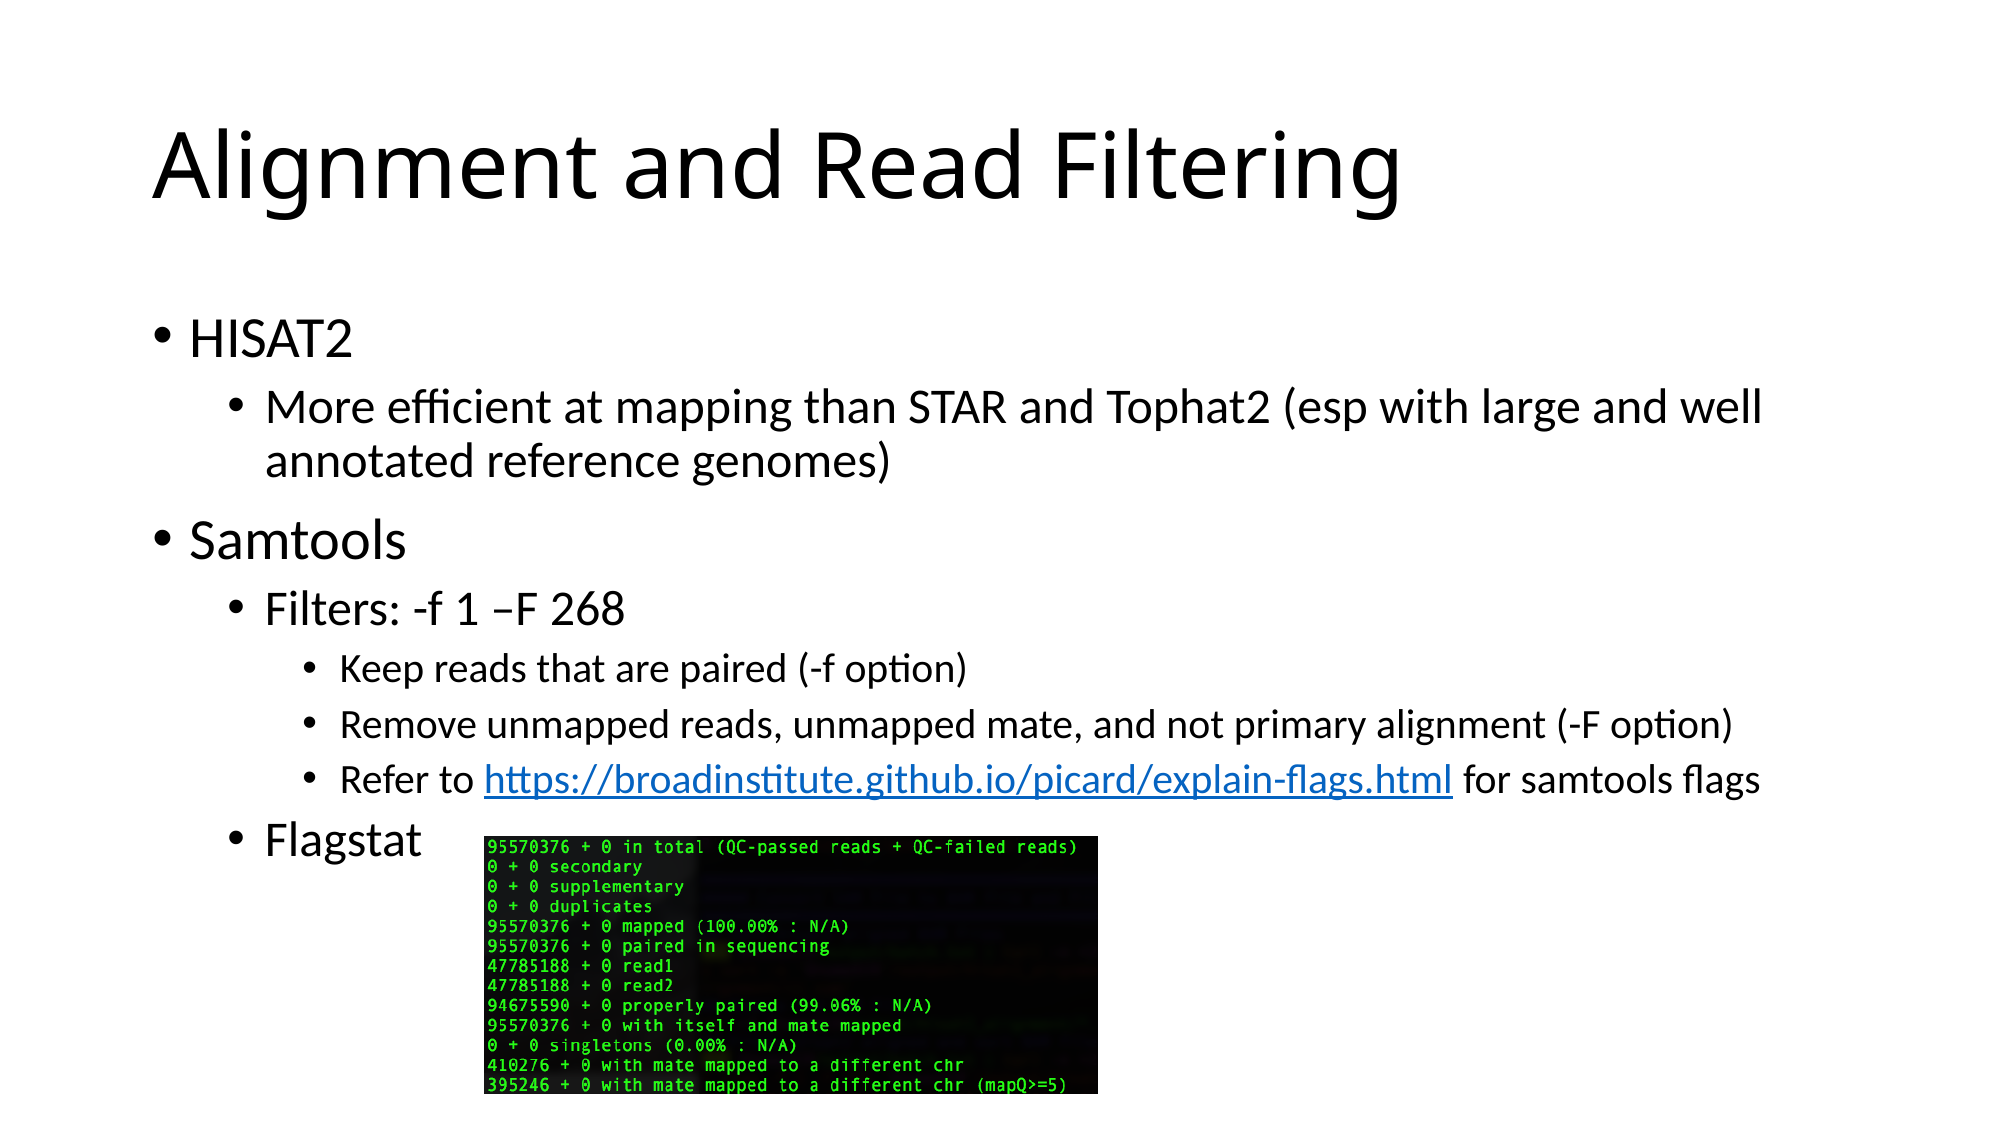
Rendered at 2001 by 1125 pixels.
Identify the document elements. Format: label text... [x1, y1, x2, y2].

title Alignment and Read Filtering [137, 59, 1863, 278]
list HISAT2 More efficient at mapping than STAR and Tophat2 (esp with large and well annotated reference genomes) Samtools Filters: -f 1 –F 268 Keep reads that are paired (-f option) Remove unmapped reads, unmapped mate, and not primary alignment (-F option) Refer to https://broadinstitute.github.io/picard/explain-flags.html for samtools flags Flagstat [137, 299, 1863, 1014]
picture [484, 836, 1098, 1094]
